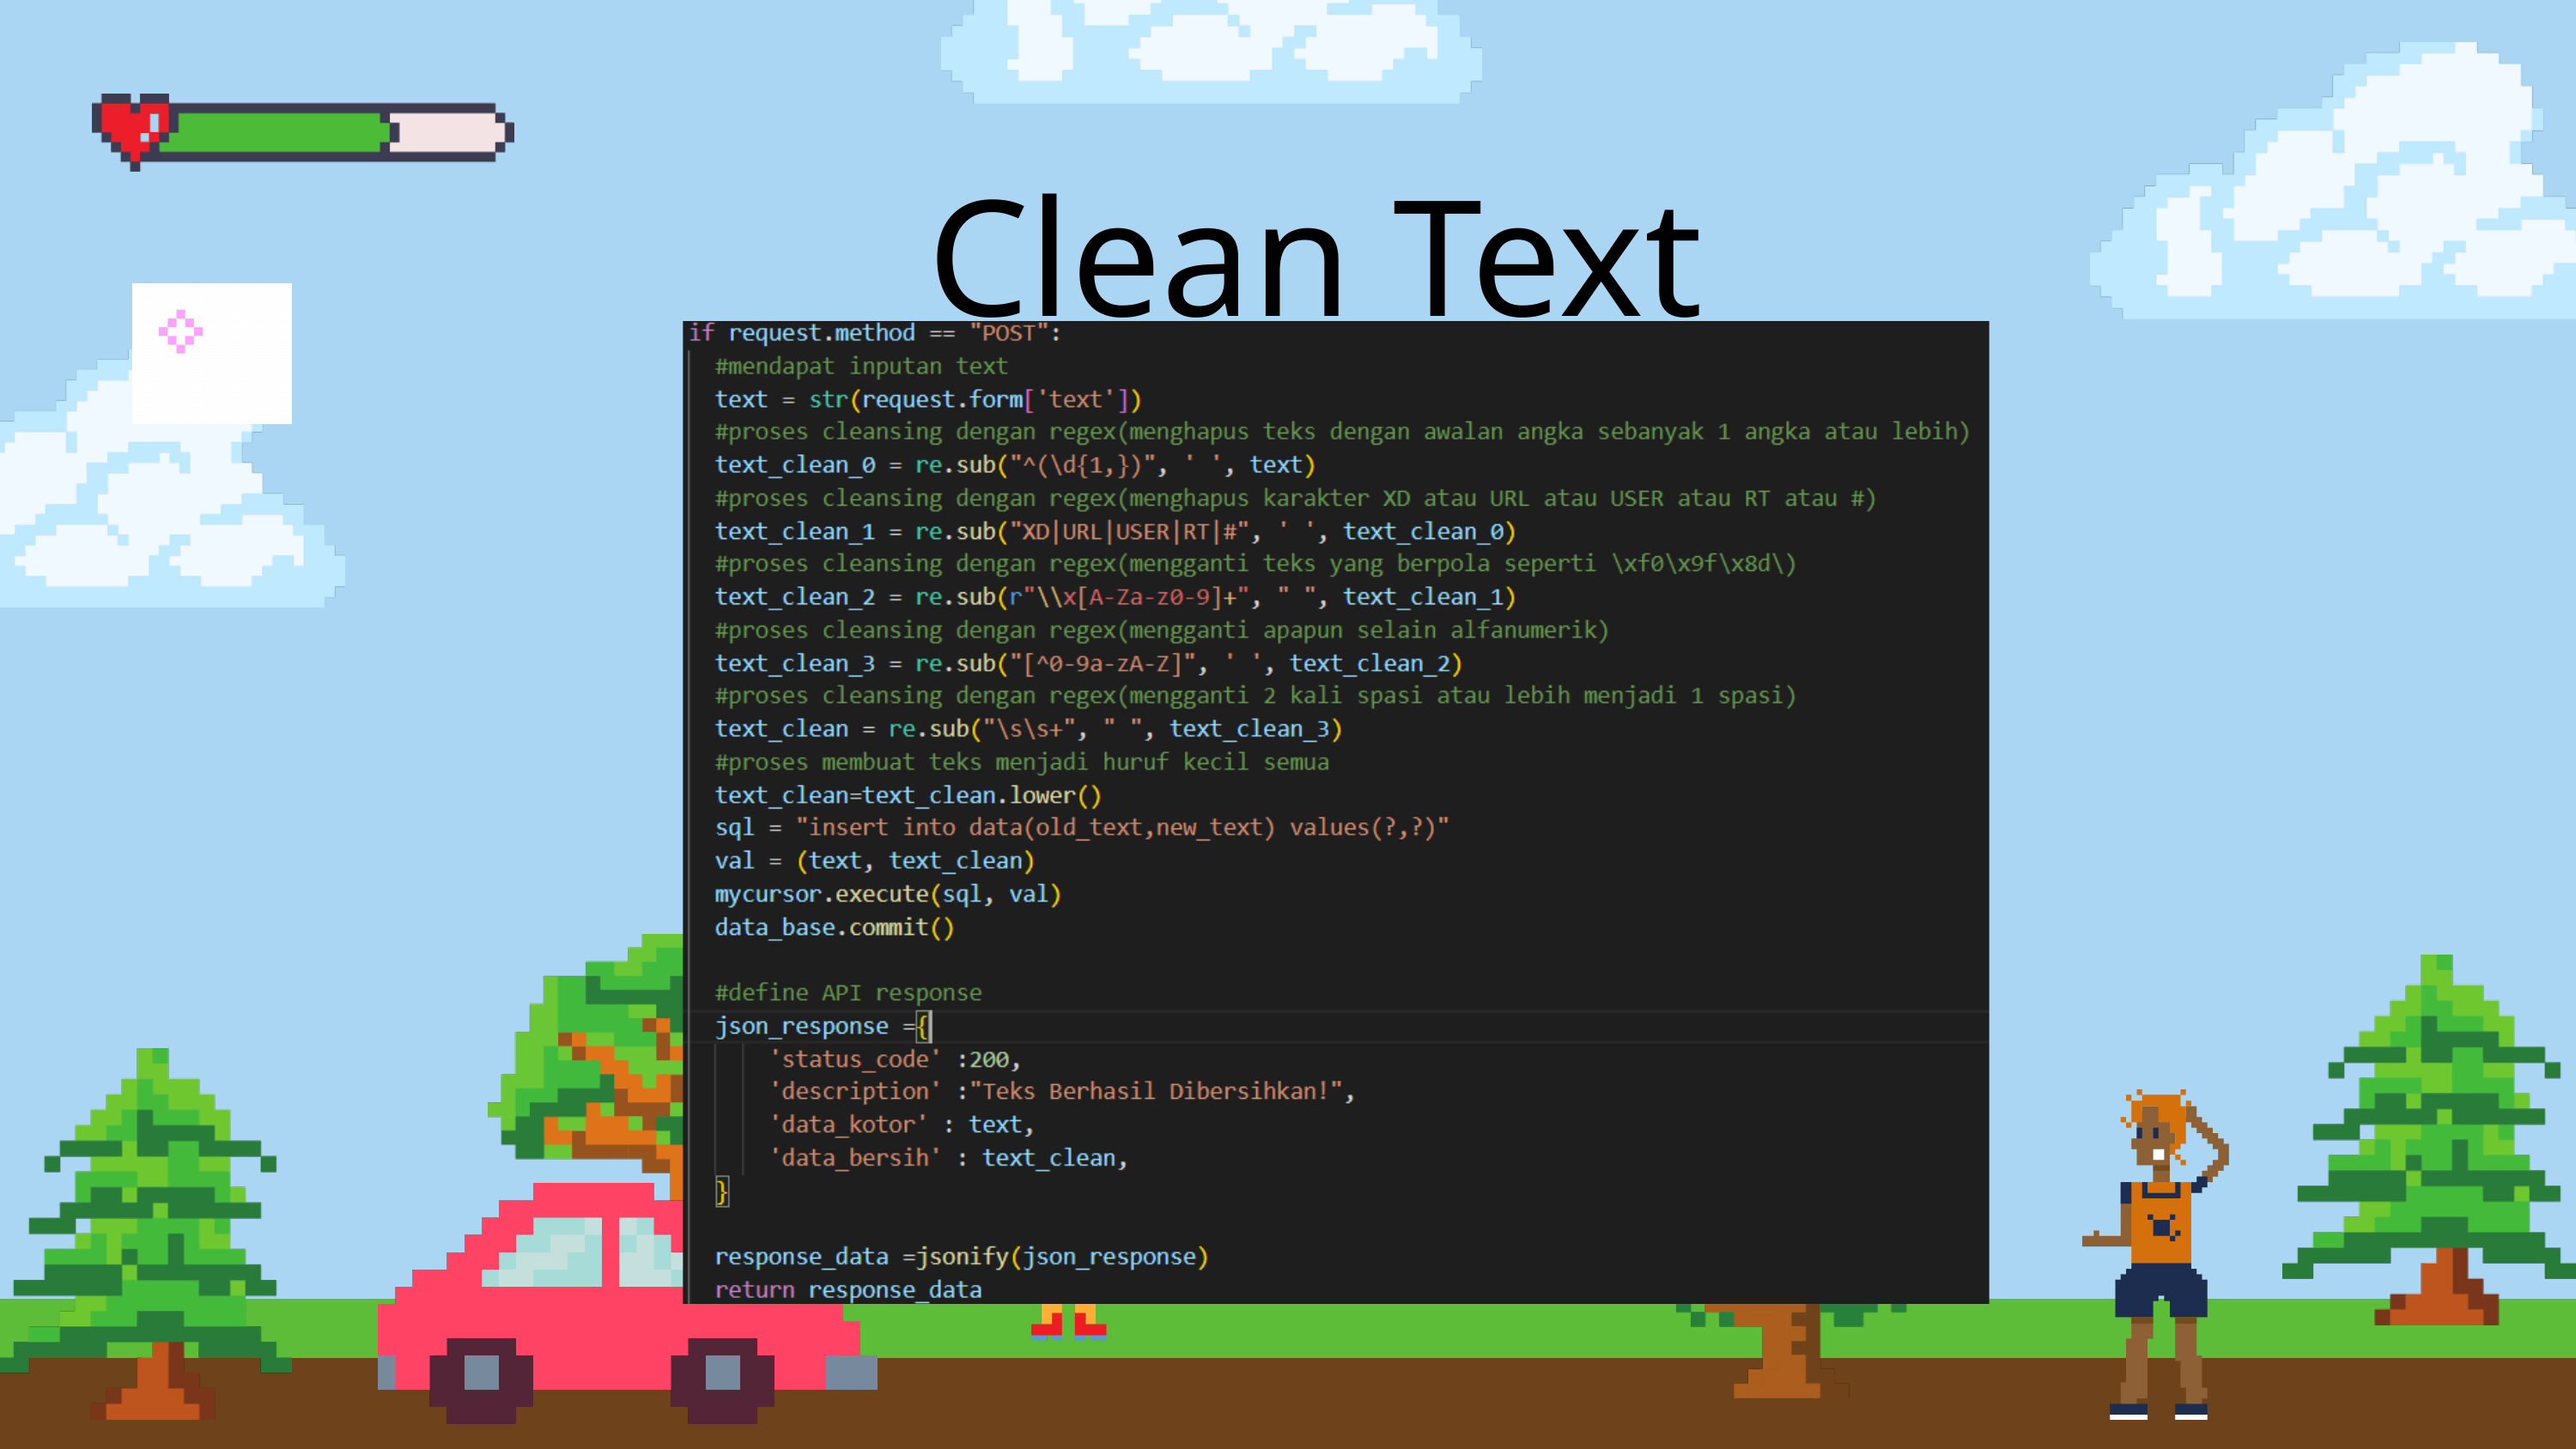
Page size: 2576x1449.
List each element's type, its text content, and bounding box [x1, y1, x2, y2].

picture [2090, 42, 2576, 319]
picture [2282, 955, 2576, 1326]
picture [2082, 1089, 2230, 1420]
picture [0, 283, 345, 609]
picture [91, 94, 514, 172]
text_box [0, 1299, 2576, 1449]
text_box Clean Text [516, 123, 2156, 349]
picture [941, 0, 1482, 104]
picture [0, 1048, 292, 1420]
picture [377, 321, 1990, 1425]
